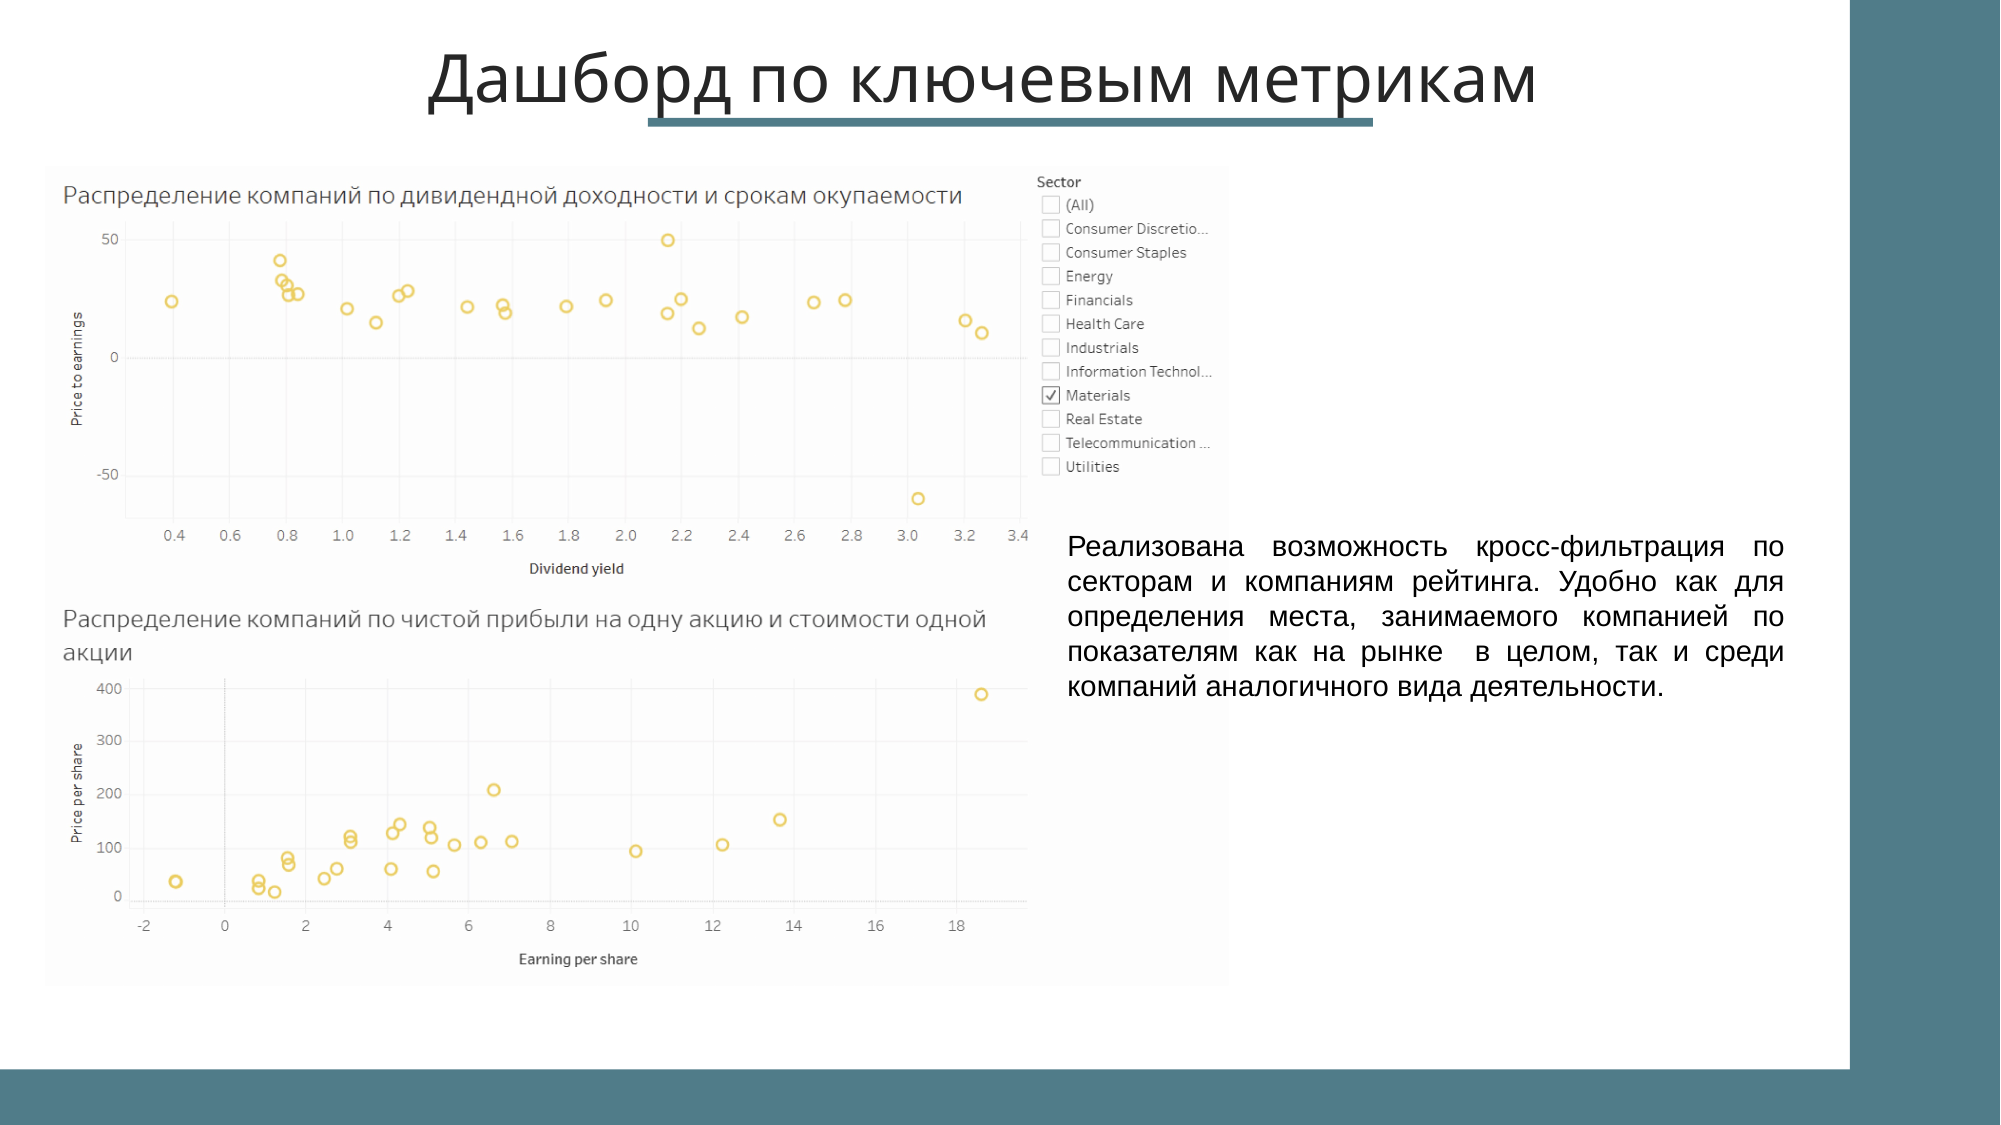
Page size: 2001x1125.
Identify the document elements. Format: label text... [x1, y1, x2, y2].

text_box [0, 1069, 1849, 1125]
text_box [1849, 0, 2000, 1125]
text_box Реализована возможность кросс-фильтрация по секторам и компаниям рейтинга. Удобно как для определения места, занимаемого компанией по показателям как на рынке в целом, так и среди компаний аналогичного вида деятельности. [1229, 519, 1800, 710]
text_box Дашборд по ключевым метрикам [336, 28, 1633, 124]
text_box [647, 117, 1373, 127]
picture [45, 166, 1229, 986]
